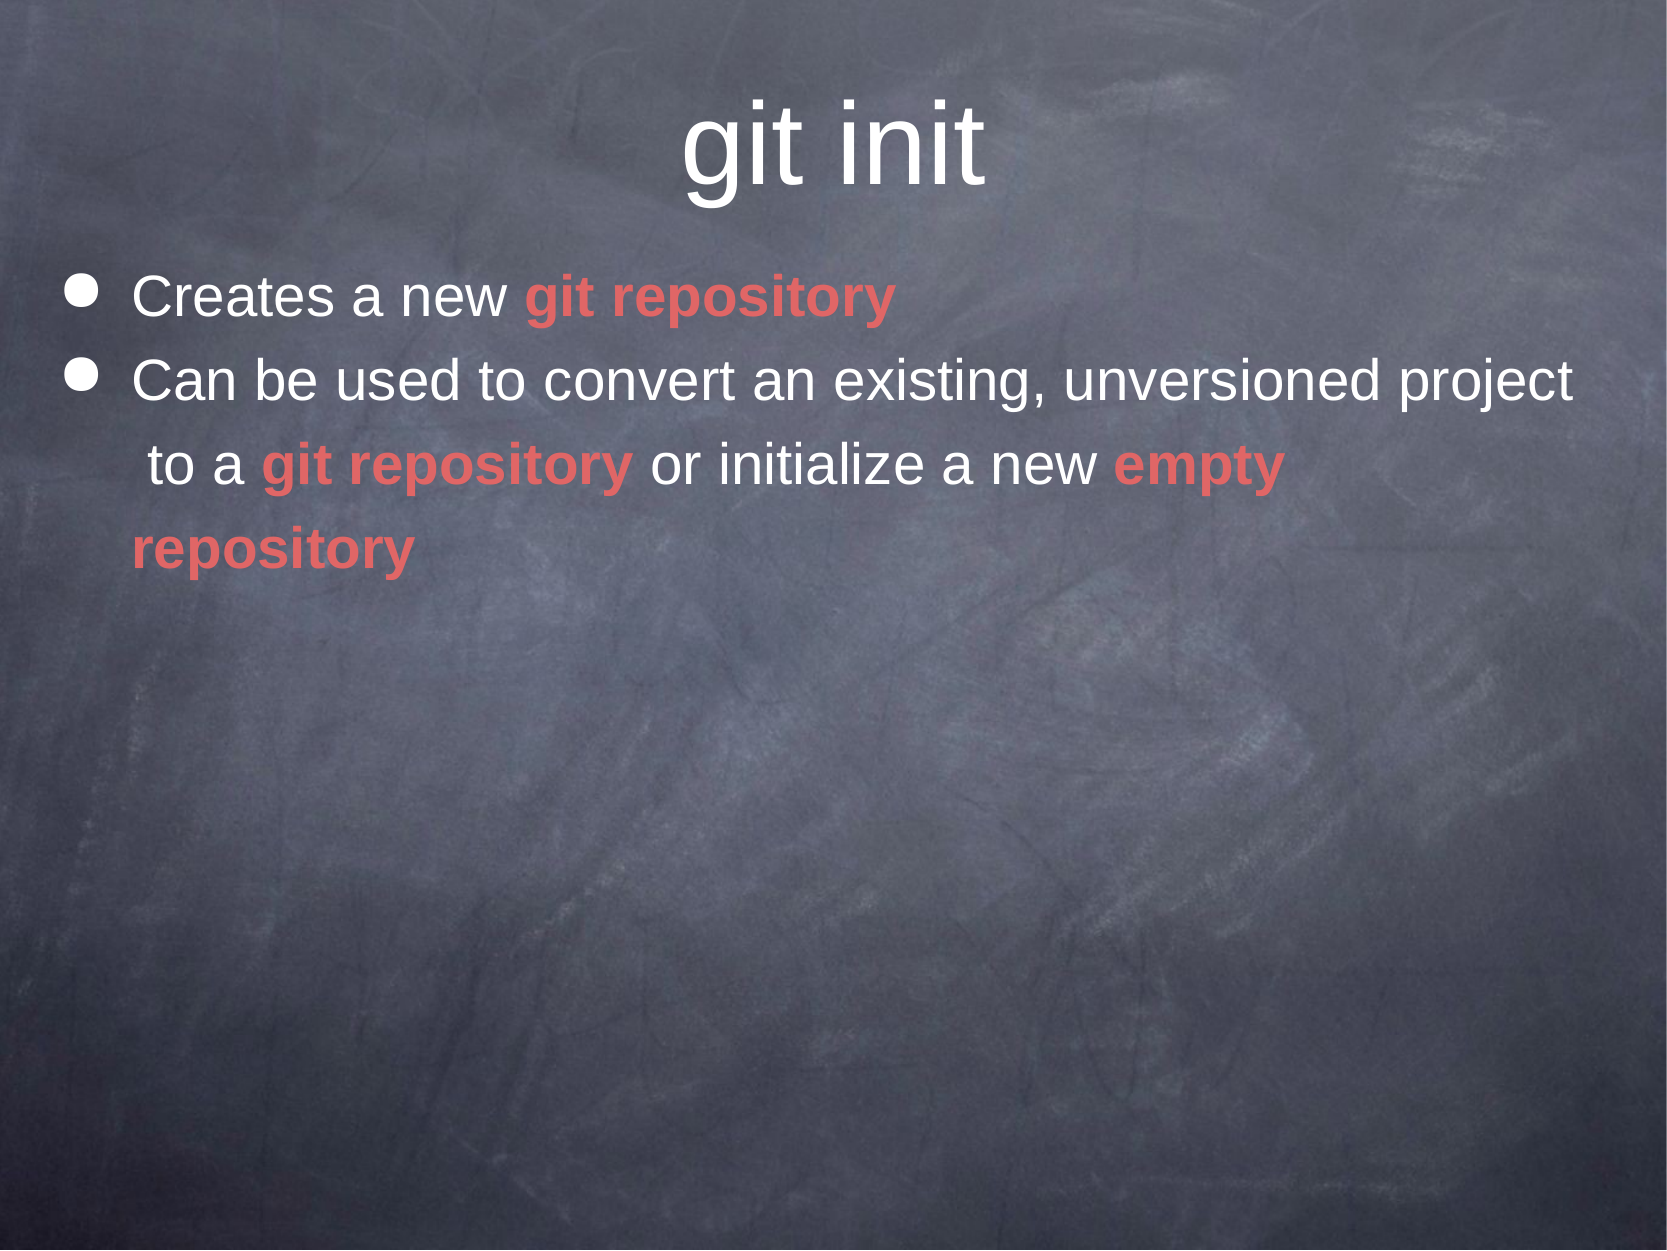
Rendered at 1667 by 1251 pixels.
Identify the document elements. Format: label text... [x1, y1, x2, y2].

title git init [678, 65, 989, 242]
picture [0, 0, 1667, 1250]
text_box Creates a new git repository Can be used to convert an existing, unversioned project to a git repository or initialize a new empty repository [56, 242, 1579, 581]
